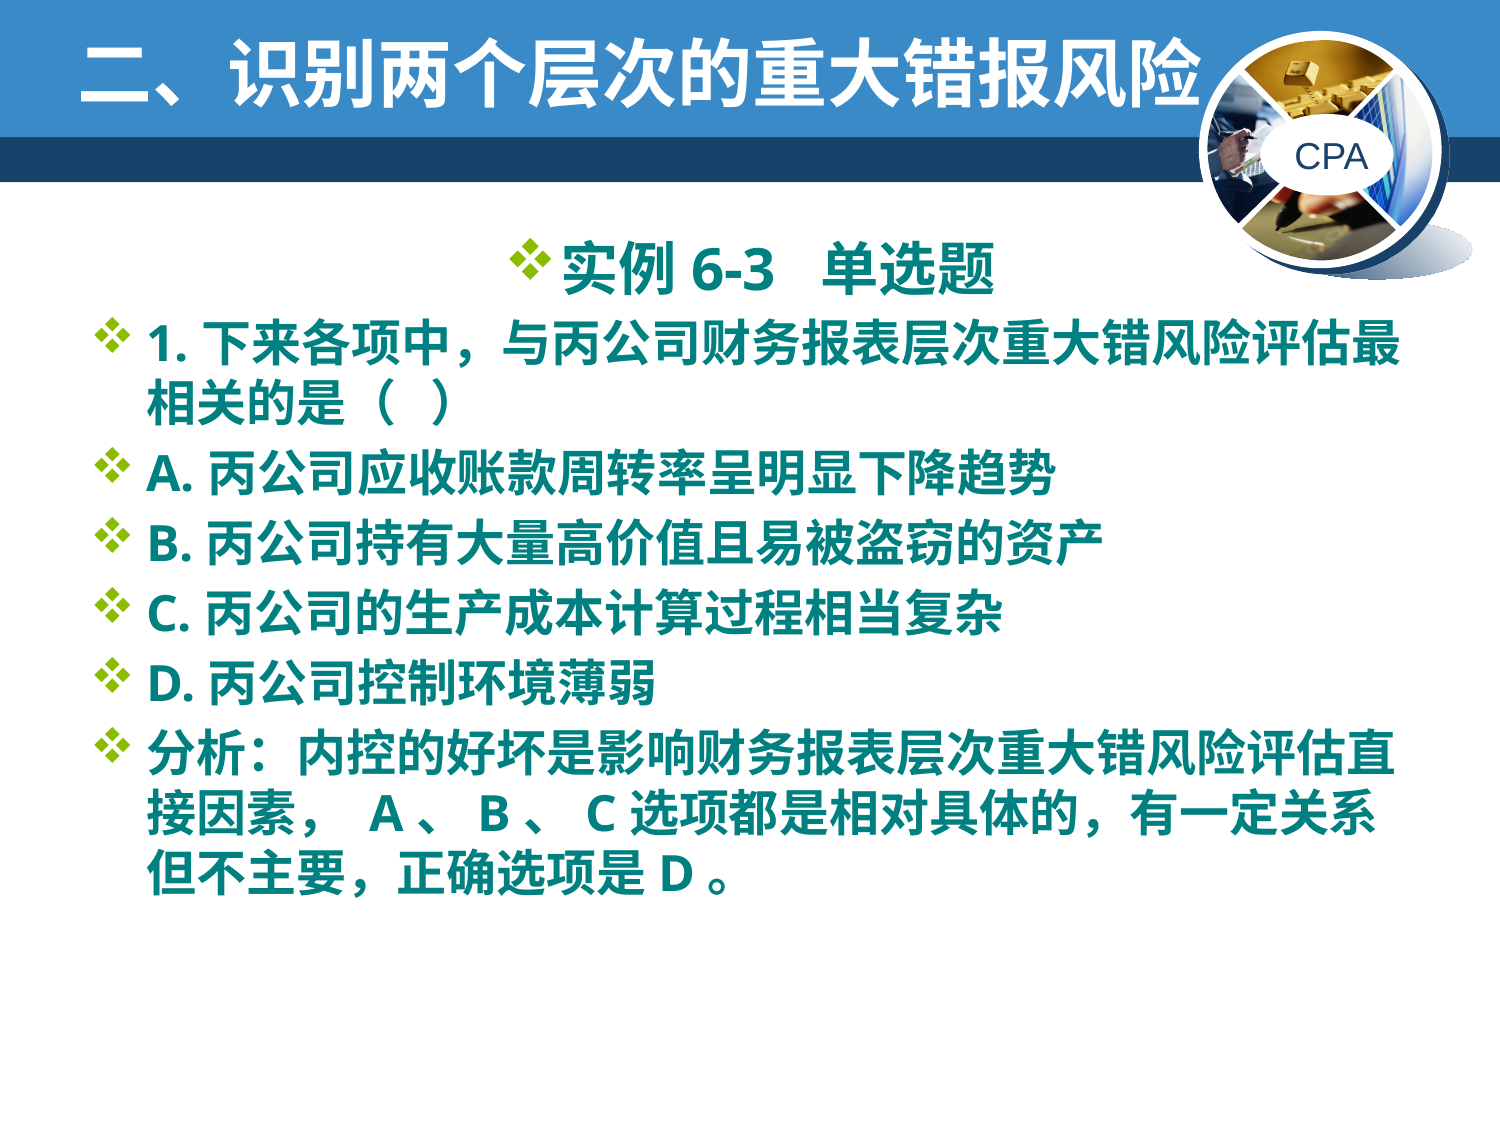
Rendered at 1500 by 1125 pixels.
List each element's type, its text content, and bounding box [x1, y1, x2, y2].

list 实例6-3 单选题 1.下来各项中，与丙公司财务报表层次重大错风险评估最相关的是（ ） A.丙公司应收账款周转率呈明显下降趋势 B.丙公司持有大量高价值且易被盗窃的资产 C.丙公司的生产成本计算过程相当复杂 D.丙公司控制环境薄弱 分析：内控的好坏是影响财务报表层次重大错风险评估直接因素， A、B、C选项都是相对具体的，有一定关系但不主要，正确选项是D。 [74, 223, 1426, 1065]
picture [1247, 186, 1389, 223]
title 二、识别两个层次的重大错报风险 [62, 24, 1338, 118]
picture [1338, 41, 1394, 116]
picture [1207, 118, 1287, 223]
picture [1354, 73, 1433, 223]
